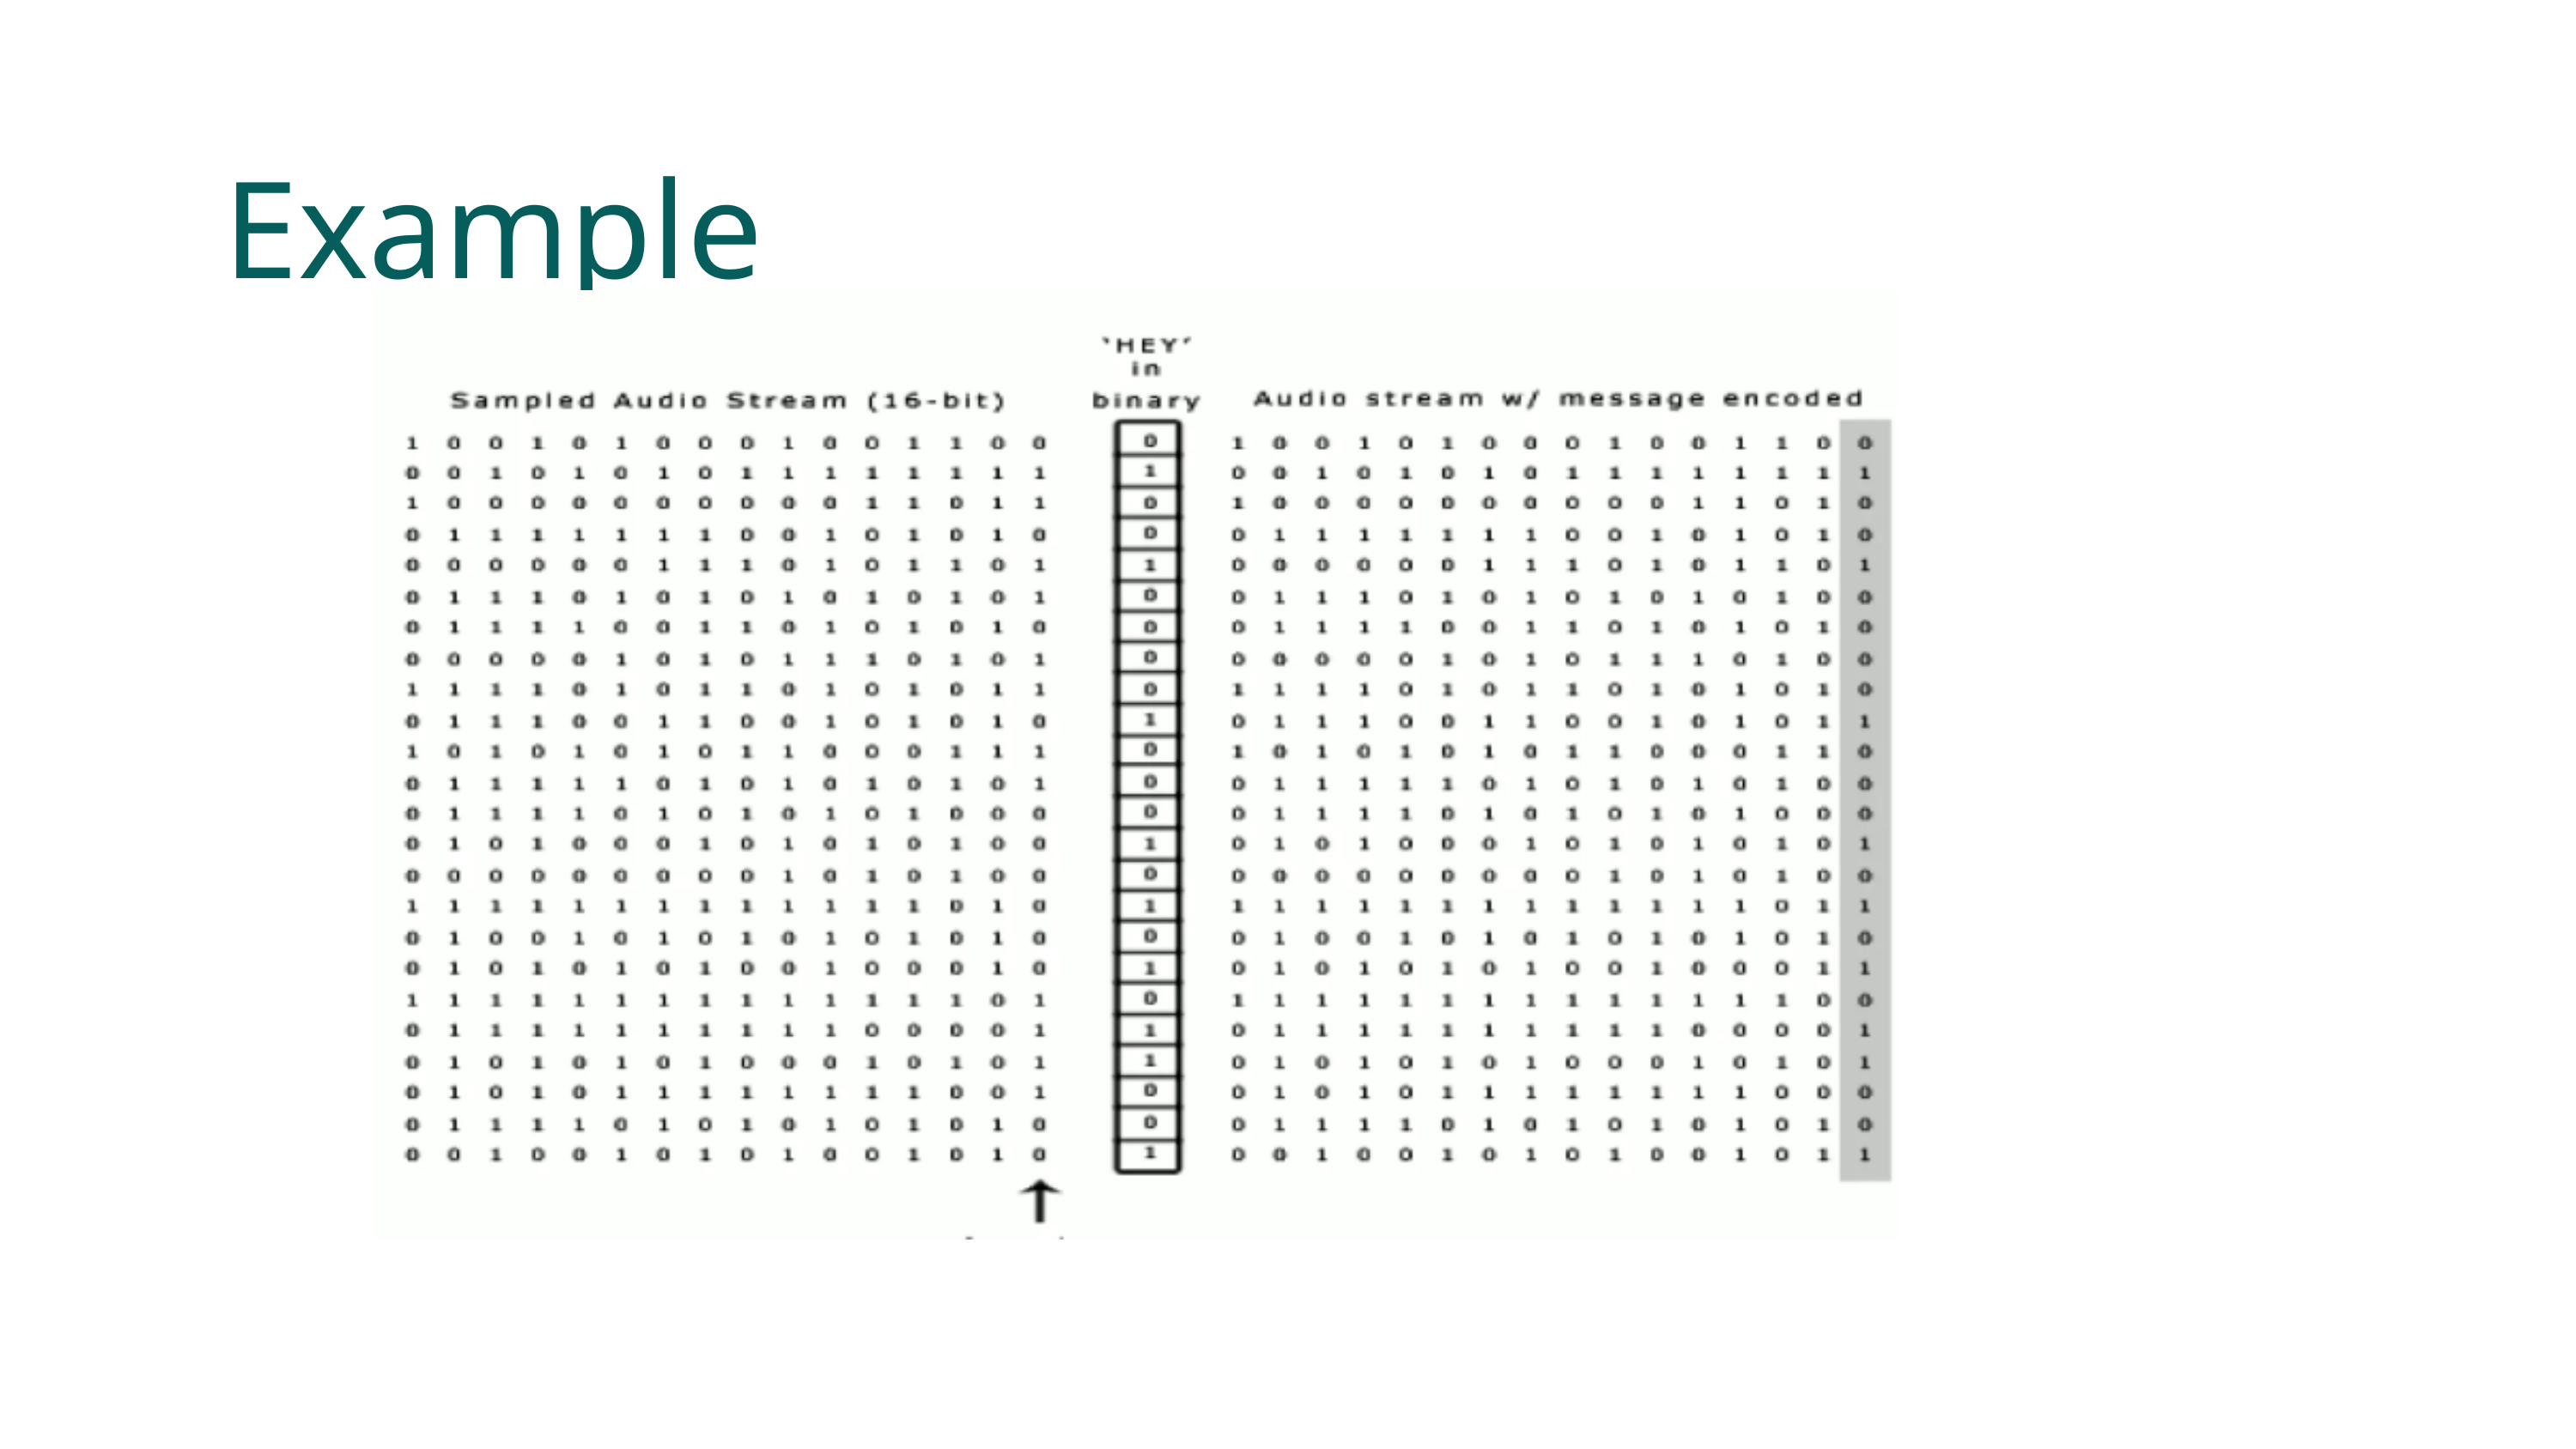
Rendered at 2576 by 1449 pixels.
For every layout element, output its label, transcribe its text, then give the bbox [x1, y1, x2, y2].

text_box Example [223, 112, 1742, 306]
picture [374, 290, 1899, 1240]
